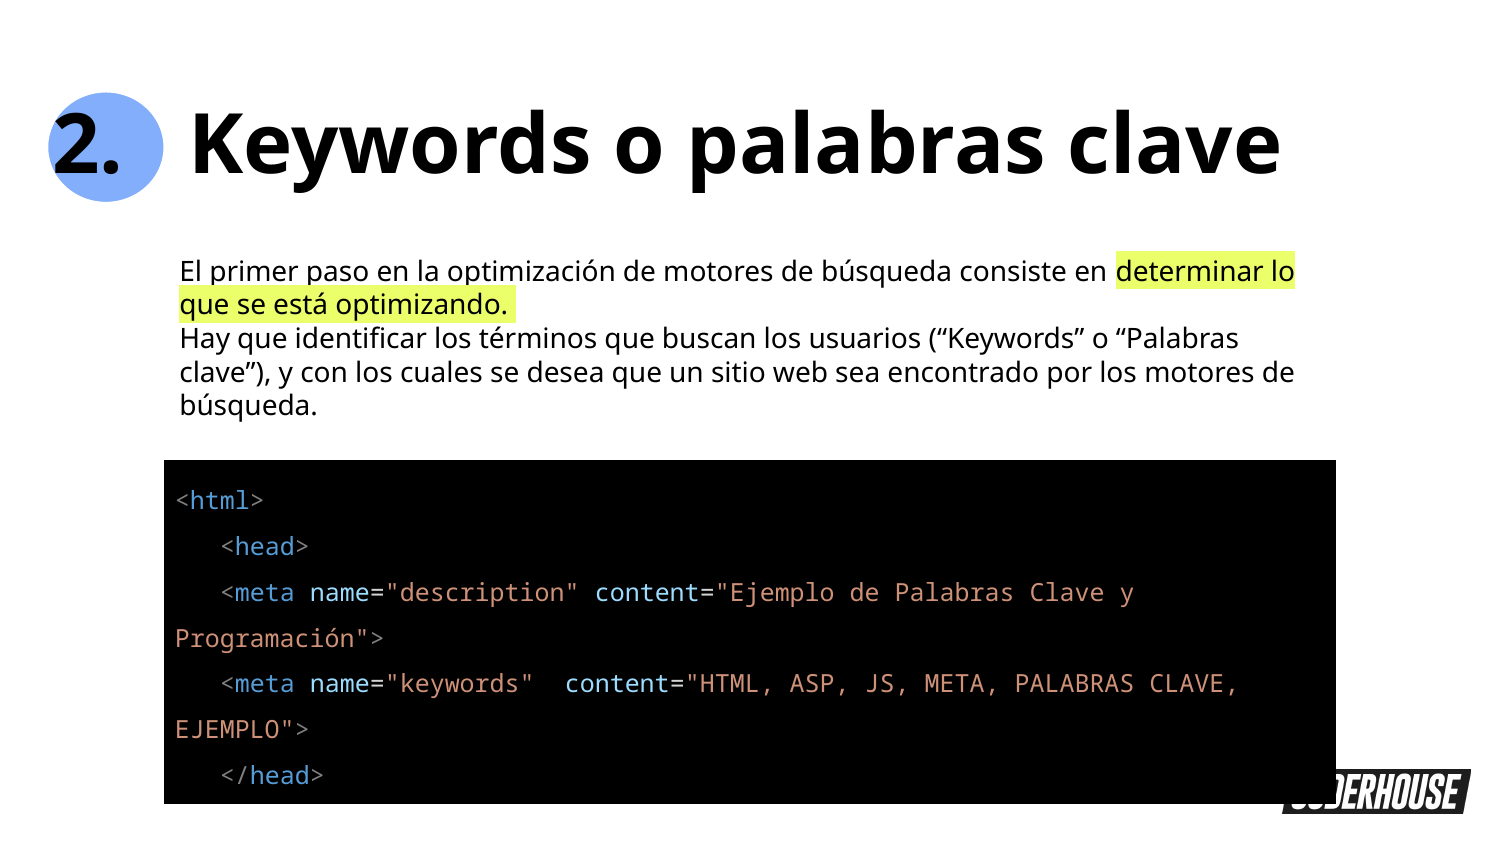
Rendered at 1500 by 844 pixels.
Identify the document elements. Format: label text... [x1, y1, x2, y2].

text_box El primer paso en la optimización de motores de búsqueda consiste en determinar lo que se está optimizando. Hay que identificar los términos que buscan los usuarios (“Keywords” o “Palabras clave”), y con los cuales se desea que un sitio web sea encontrado por los motores de búsqueda. [164, 237, 1336, 460]
text_box 2. Keywords o palabras clave [0, 86, 1336, 207]
picture [1281, 769, 1471, 814]
table_header <html> <head> <meta name="description" content="Ejemplo de Palabras Clave y Programación"> <meta name="keywords" content="HTML, ASP, JS, META, PALABRAS CLAVE, EJEMPLO"> </head> ... [164, 460, 1336, 804]
